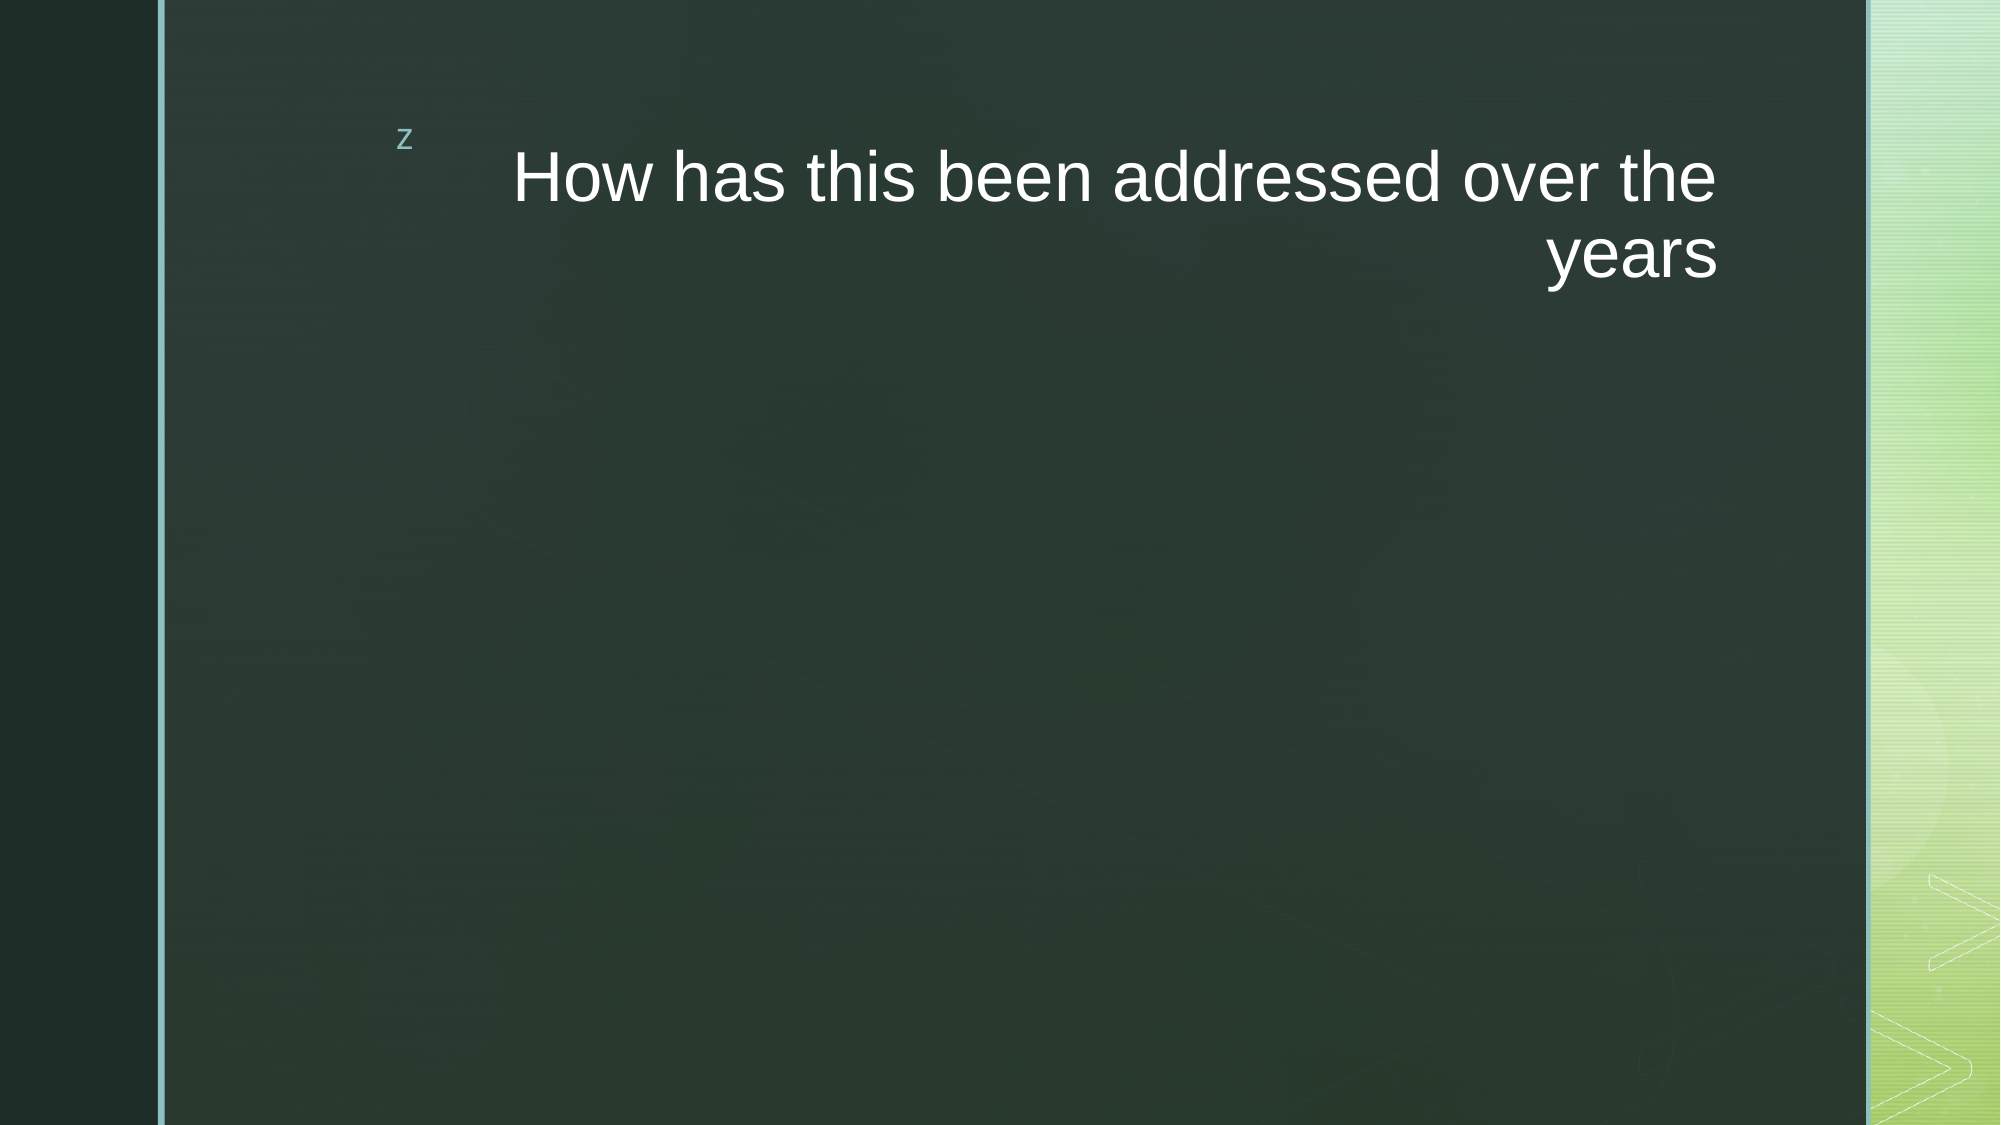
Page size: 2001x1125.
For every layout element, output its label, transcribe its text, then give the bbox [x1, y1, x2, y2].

picture [1871, 0, 2001, 1125]
title How has this been addressed over the years [428, 132, 1734, 310]
